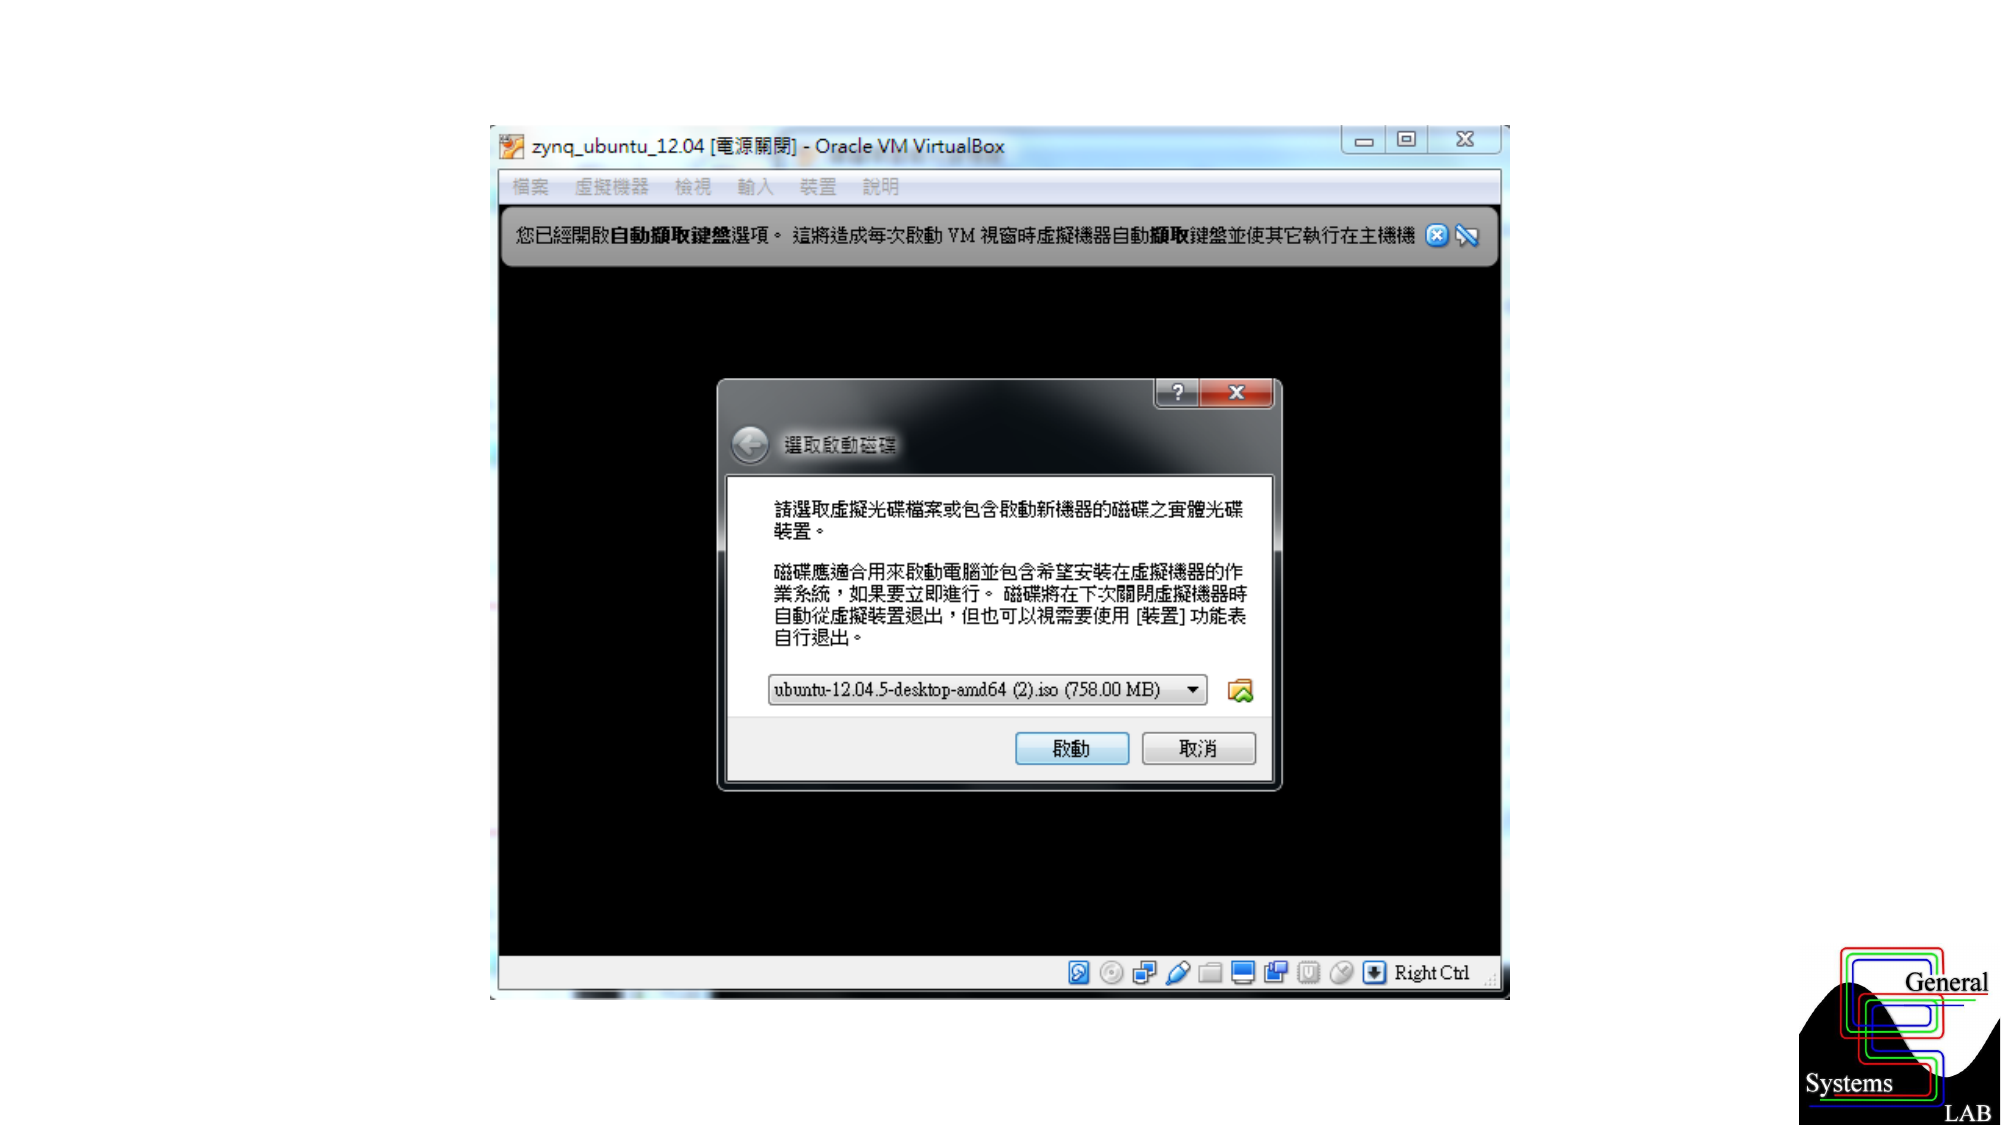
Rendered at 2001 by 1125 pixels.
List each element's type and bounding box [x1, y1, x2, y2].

picture [1799, 943, 2001, 1125]
picture [490, 125, 1510, 1000]
